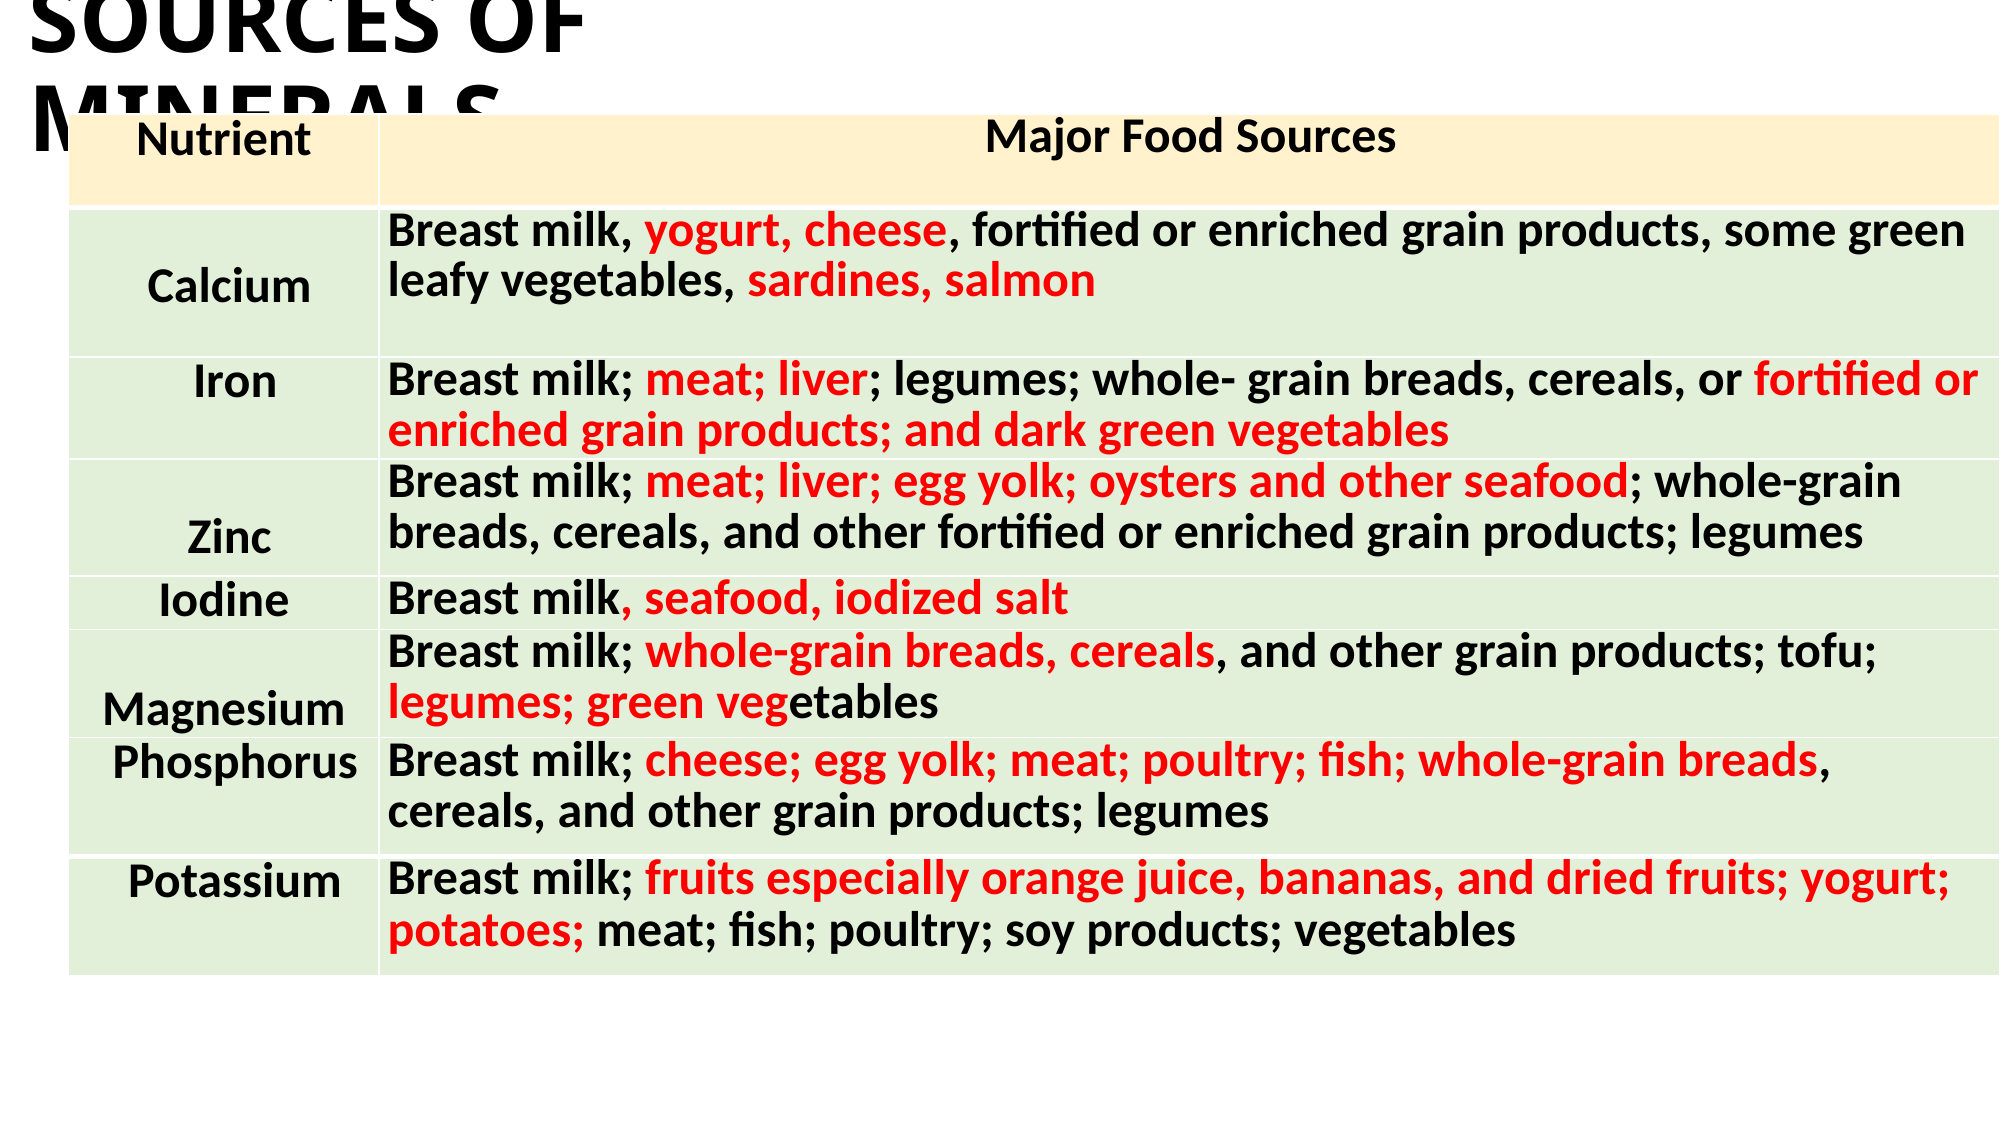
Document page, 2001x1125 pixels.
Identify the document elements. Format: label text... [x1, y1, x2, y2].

table_cell Calcium [69, 210, 378, 356]
table_cell Breast milk; cheese; egg yolk; meat; poultry; fish; whole-grain breads, cereals, and other grain products; legumes [380, 738, 1999, 854]
table_cell Breast milk; meat; liver; legumes; whole- grain breads, cereals, or fortified or enriched grain products; and dark green vegetables [380, 358, 1999, 458]
table_cell Iodine [69, 577, 378, 629]
table_header Major Food Sources [380, 115, 1999, 205]
table_header Nutrient [69, 115, 378, 205]
table_cell Breast milk, seafood, iodized salt [380, 577, 1999, 629]
table_cell Breast milk; fruits especially orange juice, bananas, and dried fruits; yogurt; potatoes; meat; fish; poultry; soy products; vegetables [380, 859, 1999, 975]
table_cell Potassium [69, 859, 378, 975]
table_cell Iron [69, 358, 378, 458]
table_cell Breast milk; whole-grain breads, cereals, and other grain products; tofu; legumes; green vegetables [380, 630, 1999, 737]
table_cell Breast milk; meat; liver; egg yolk; oysters and other seafood; whole-grain breads, cereals, and other fortified or enriched grain products; legumes [380, 460, 1999, 575]
title SOURCES OF MINERALS [13, 0, 958, 146]
table_cell Magnesium [69, 630, 378, 737]
table_cell Zinc [69, 460, 378, 575]
table_cell Phosphorus [69, 738, 378, 854]
table_cell Breast milk, yogurt, cheese, fortified or enriched grain products, some green leafy vegetables, sardines, salmon [380, 210, 1999, 356]
